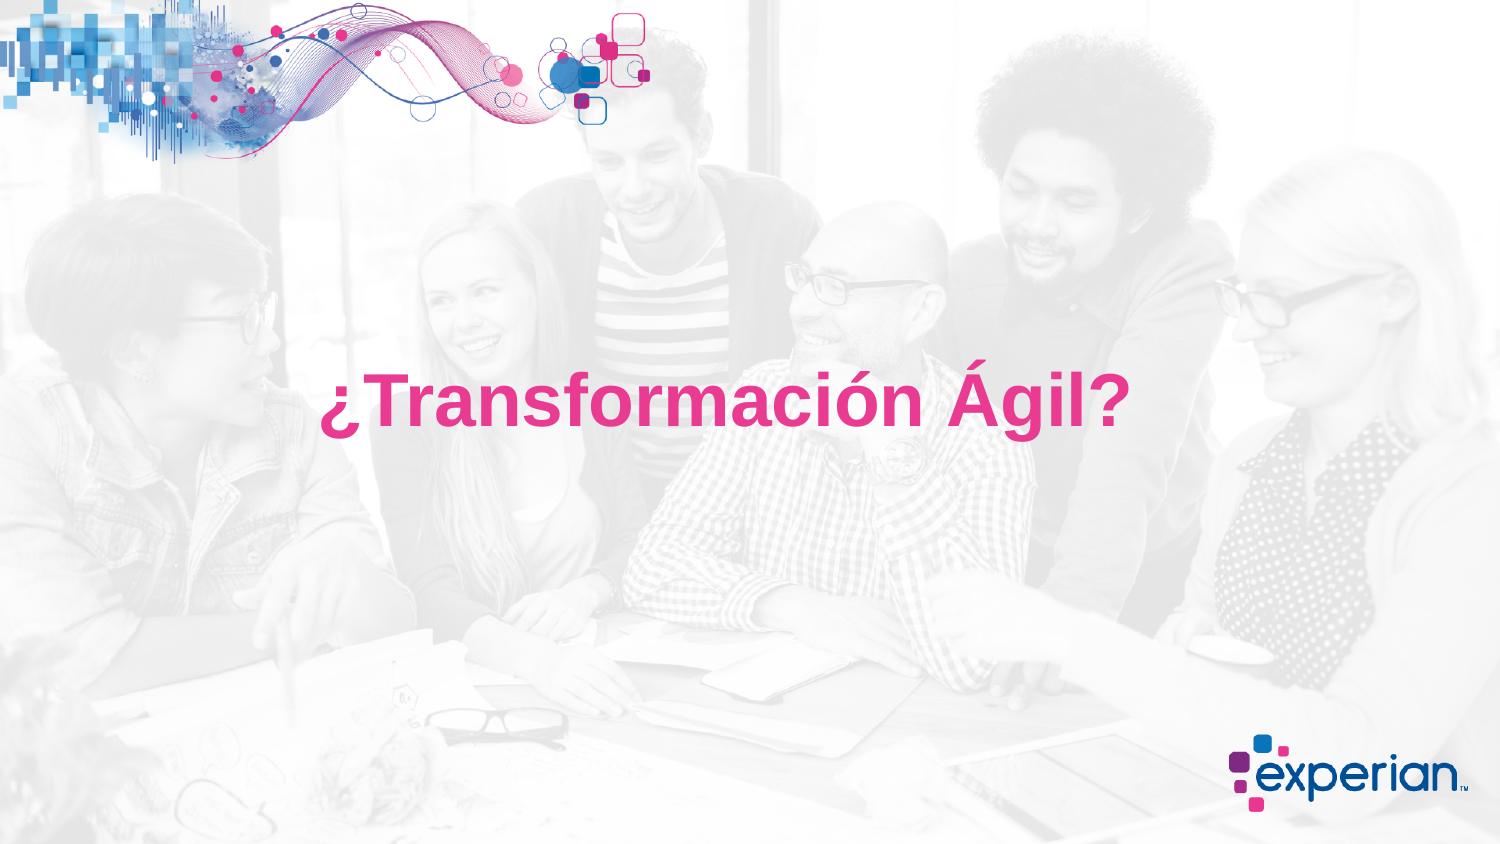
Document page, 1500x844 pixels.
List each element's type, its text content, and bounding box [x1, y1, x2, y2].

text_box ¿Transformación Ágil? [302, 344, 1150, 449]
picture [0, 0, 1500, 844]
